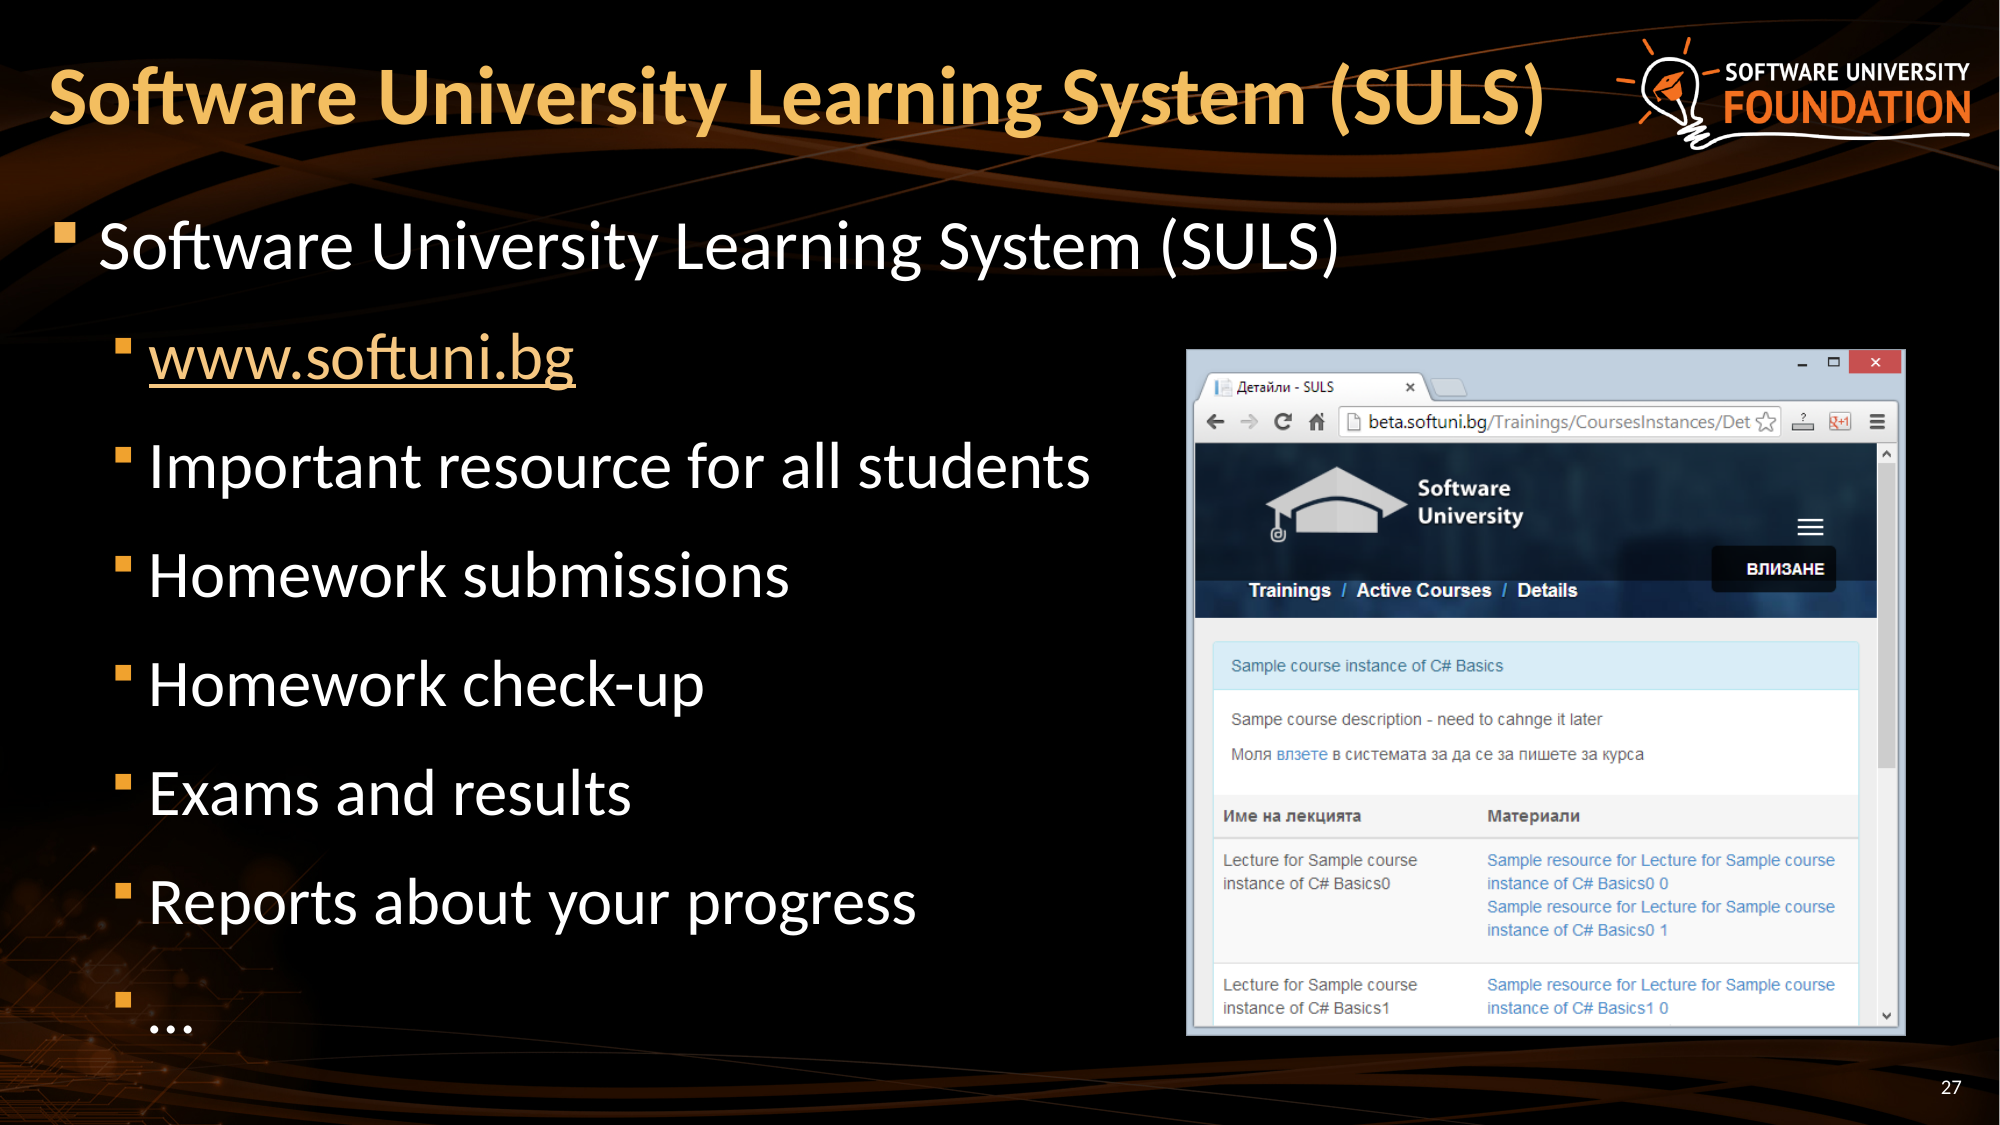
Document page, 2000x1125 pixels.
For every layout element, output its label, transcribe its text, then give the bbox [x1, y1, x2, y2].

picture [0, 0, 2000, 1125]
title Software University Learning System (SULS) [30, 6, 1602, 189]
list Software University Learning System (SULS) www.softuni.bg Important resource for all students Homework submissions Homework check-up Exams and results Reports about your progress … [31, 188, 1968, 1103]
